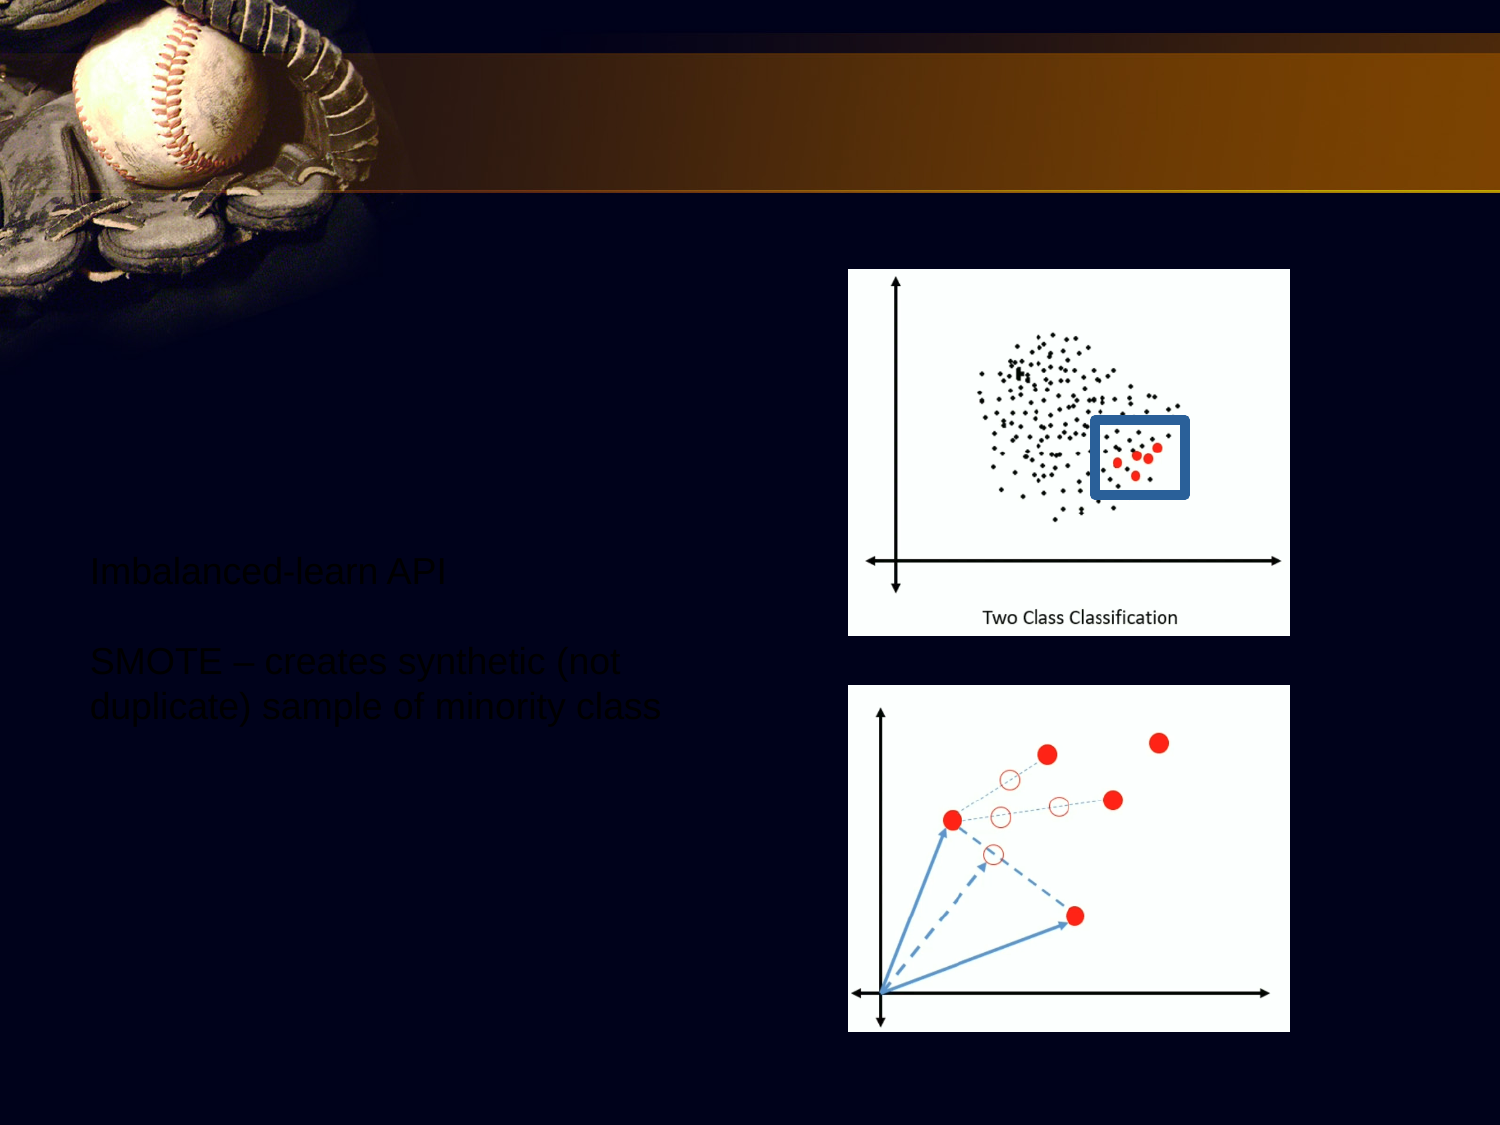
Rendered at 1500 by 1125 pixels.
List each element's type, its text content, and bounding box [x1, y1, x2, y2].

picture [0, 0, 1500, 1125]
text_box Imbalanced-learn API SMOTE – creates synthetic (not duplicate) sample of minority class [75, 539, 750, 1005]
